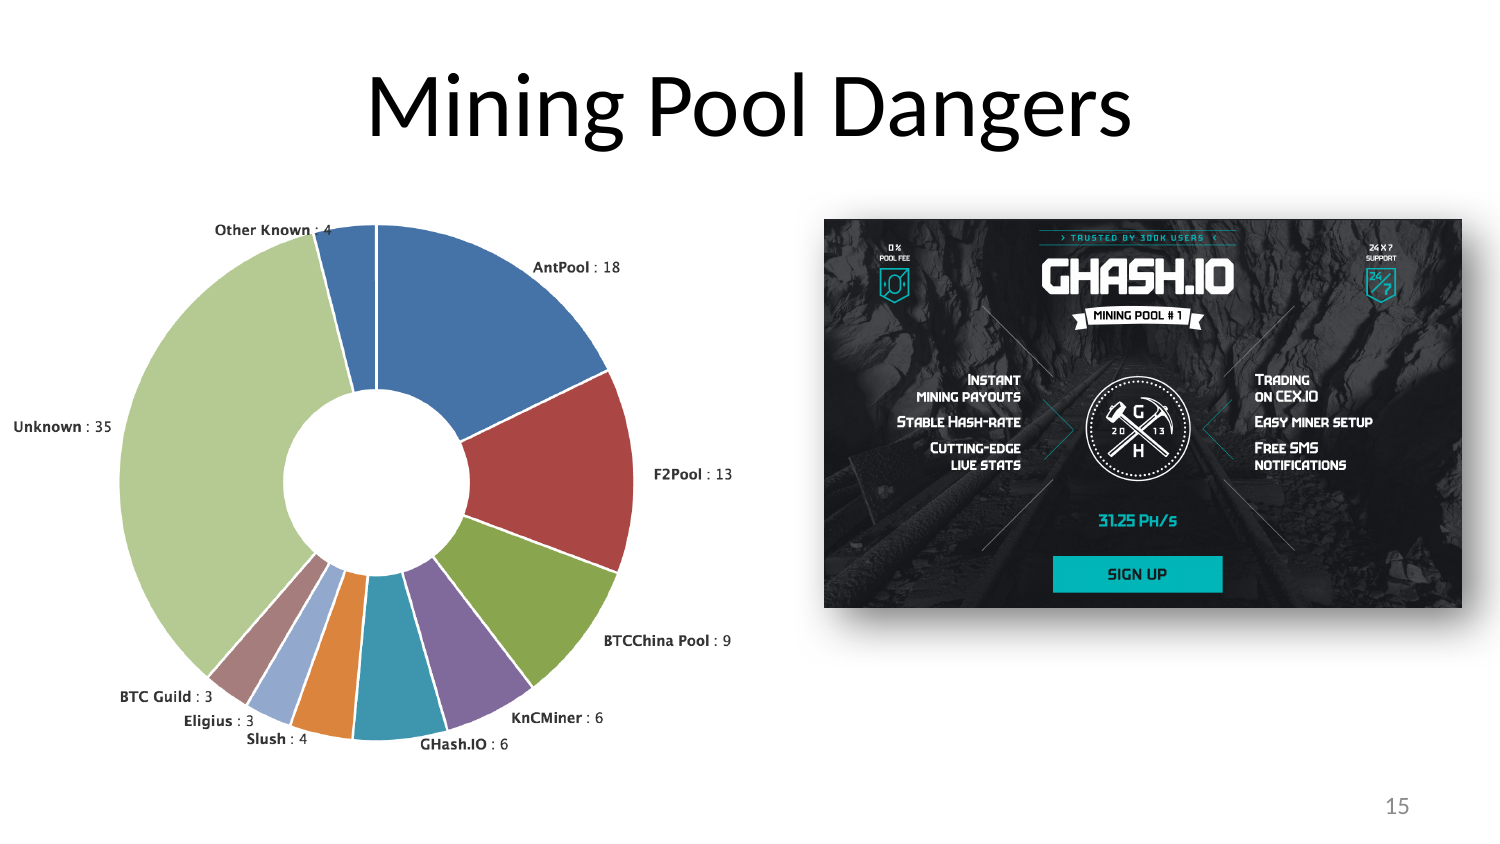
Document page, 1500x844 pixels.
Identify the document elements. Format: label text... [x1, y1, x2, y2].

slide_number 14 [1074, 782, 1425, 827]
title Mining Pool Dangers [75, 29, 1425, 170]
picture [0, 145, 1462, 785]
